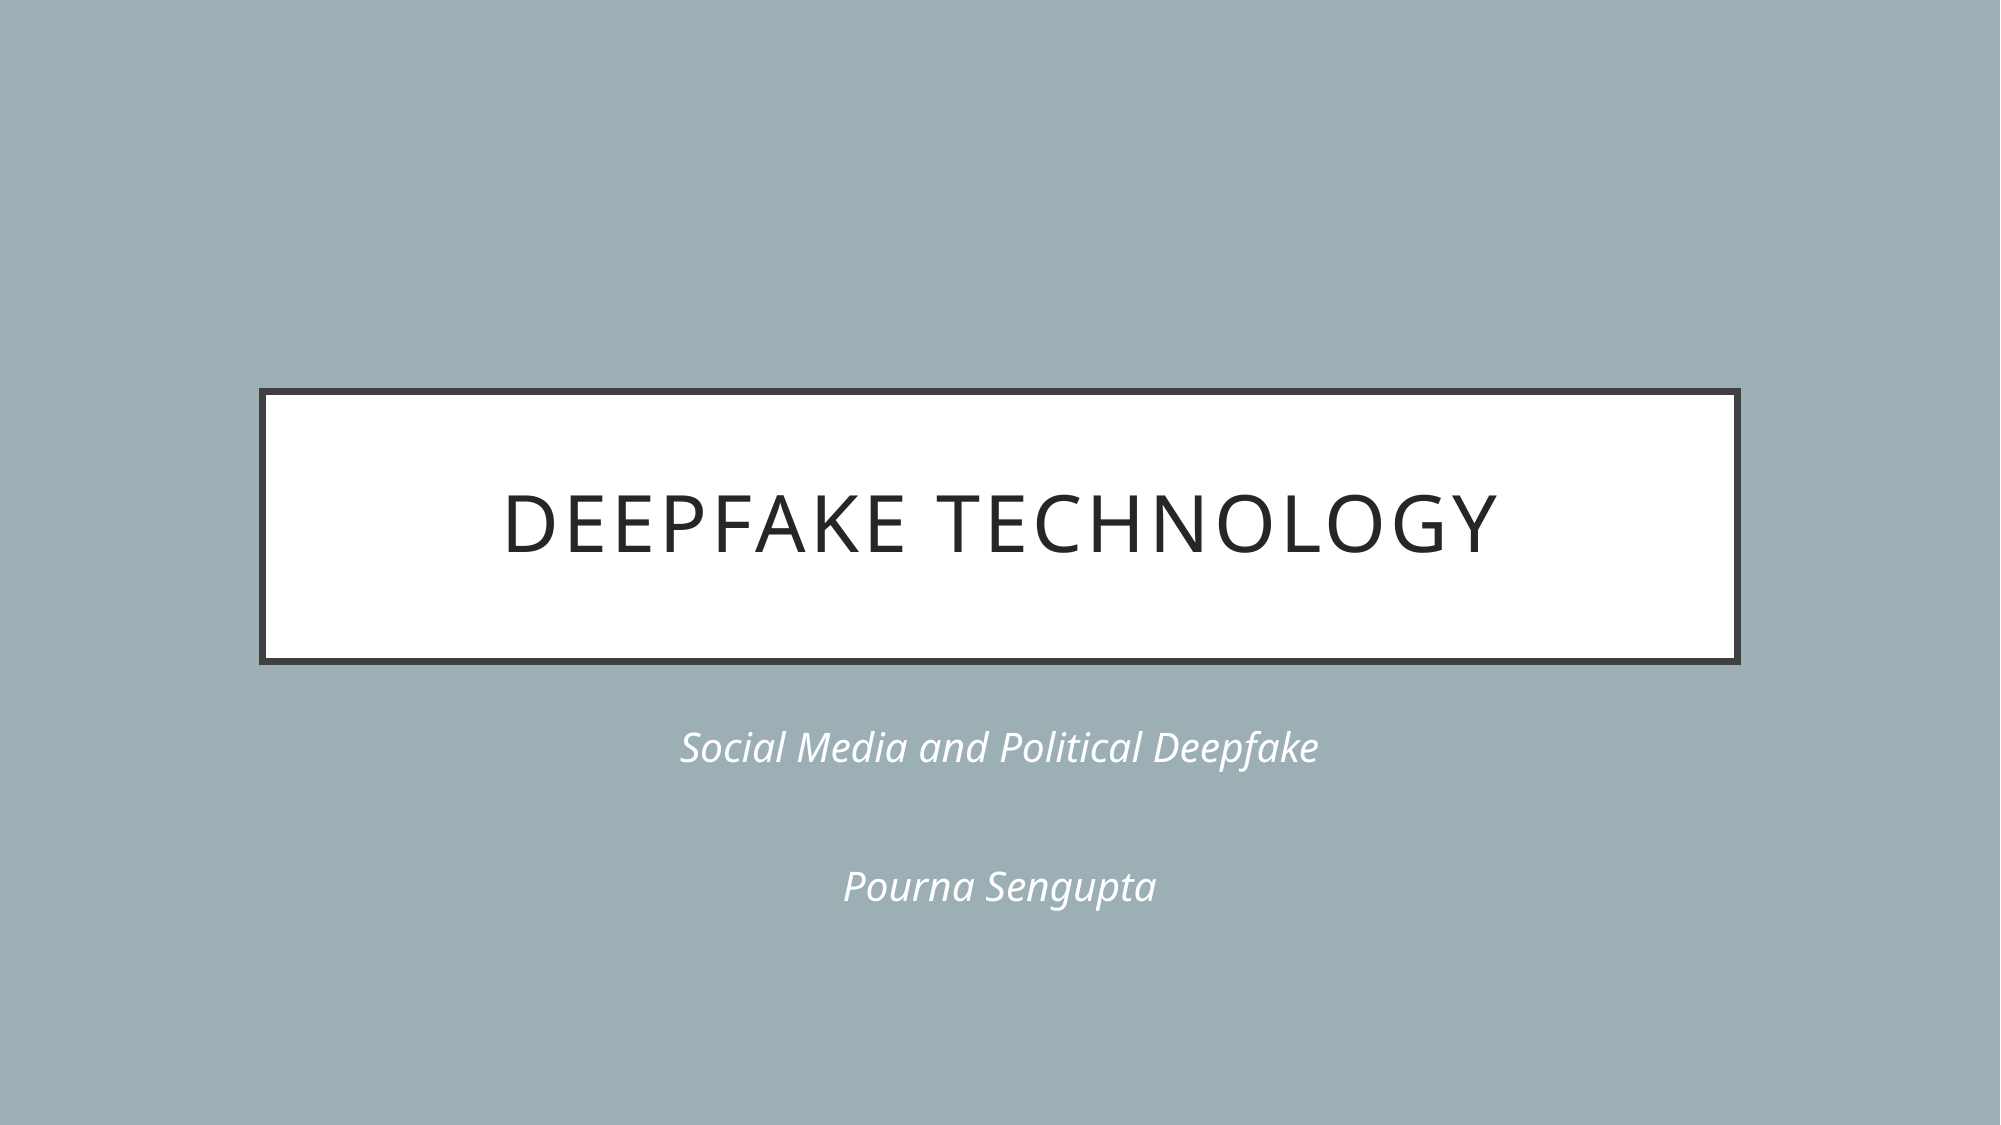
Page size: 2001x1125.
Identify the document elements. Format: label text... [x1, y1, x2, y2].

title Deepfake technology [259, 388, 1741, 665]
subtitle Social Media and Political Deepfake Pourna Sengupta [442, 713, 1558, 918]
